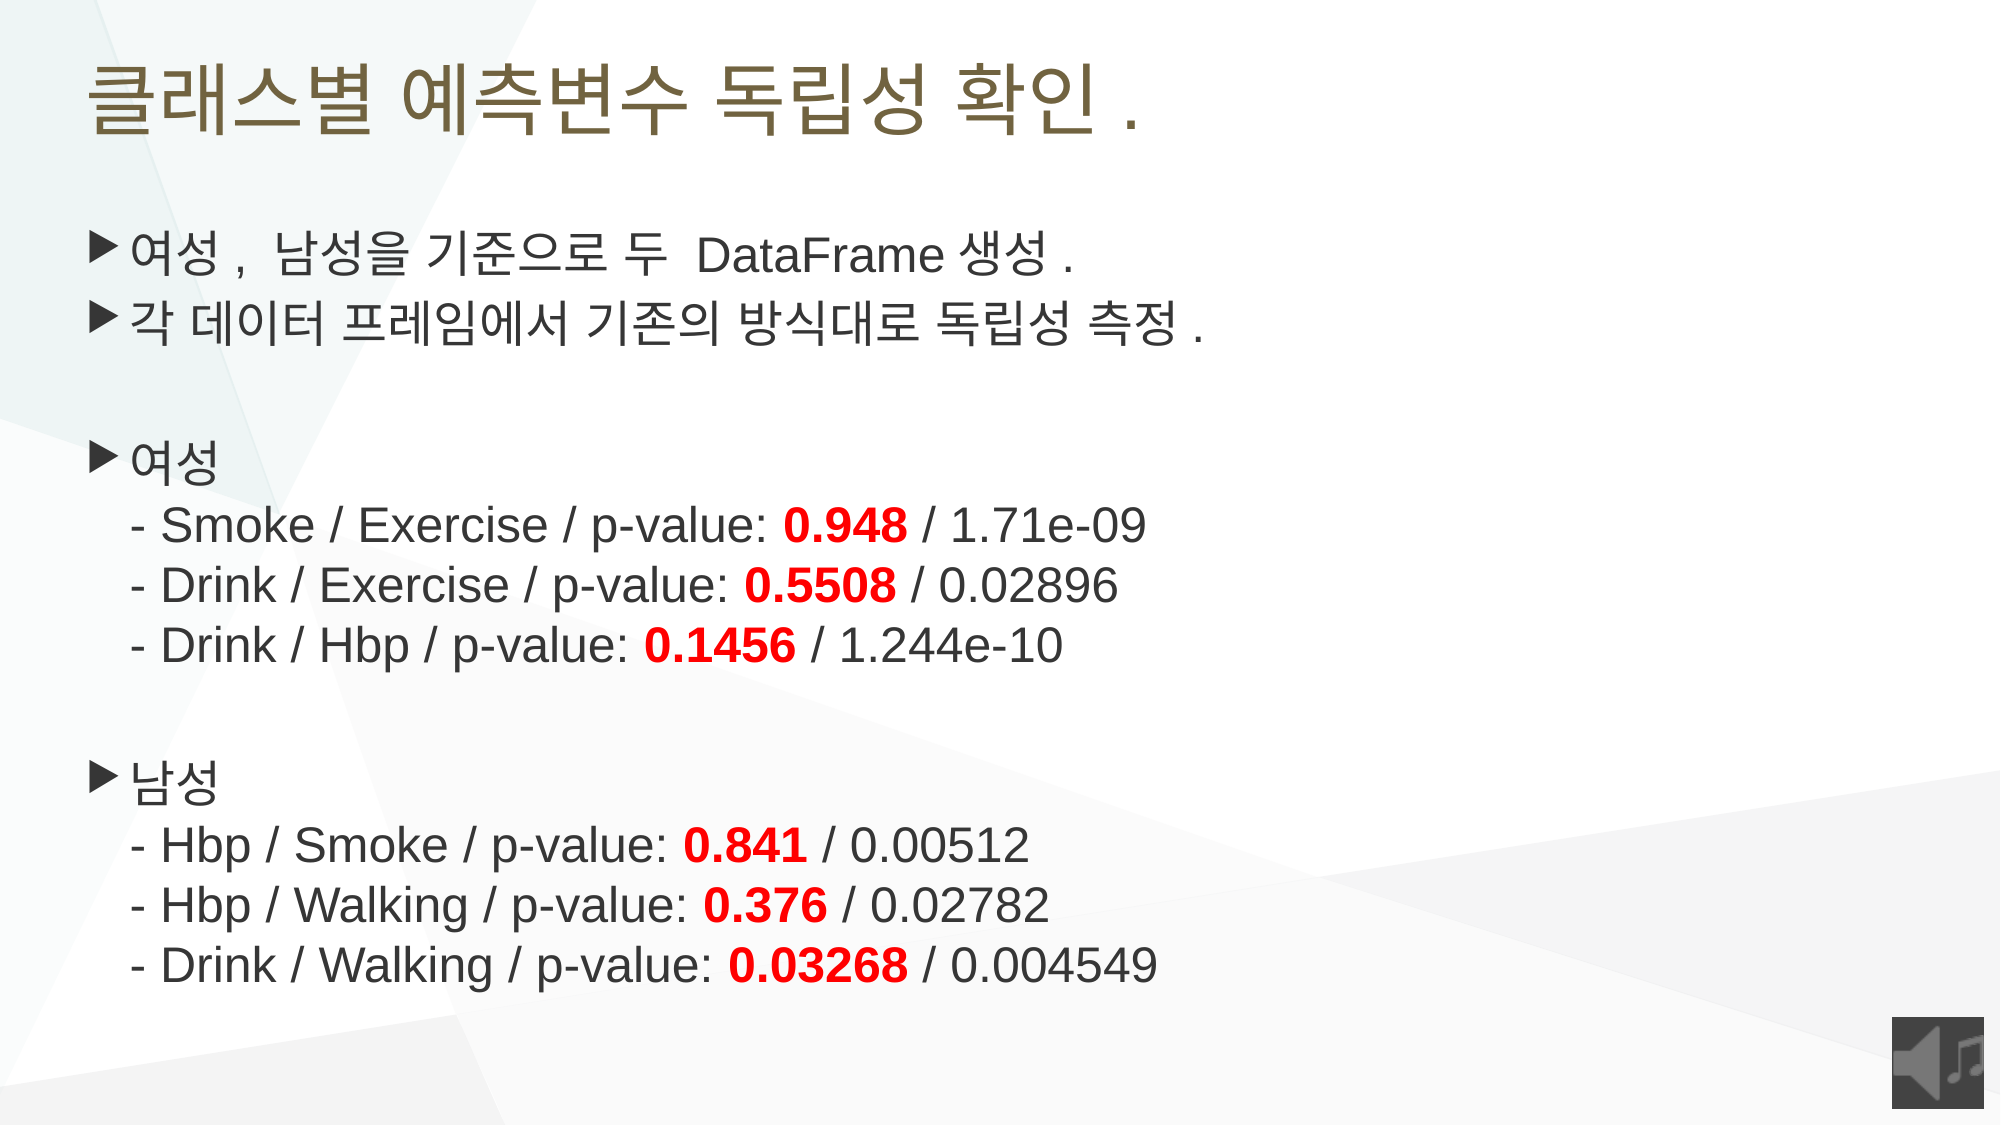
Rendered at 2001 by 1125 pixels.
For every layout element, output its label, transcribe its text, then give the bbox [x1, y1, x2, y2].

title 클래스별 예측변수 독립성 확인. [70, 20, 1925, 175]
list 여성, 남성을 기준으로 두 DataFrame생성. 각 데이터 프레임에서 기존의 방식대로 독립성 측정. 여성 - Smoke / Exercise / p-value: 0.948 / 1.71e-09 - Drink / Exercise / p-value: 0.5508 / 0.02896 - Drink / Hbp / p-value: 0.1456 / 1.244e-10 남성 - Hbp / Smoke / p-value: 0.841 / 0.00512 - Hbp / Walking / p-value: 0.376 / 0.02782 - Drink / Walking / p-value: 0.03268 / 0.004549 [70, 214, 1925, 1029]
picture [1890, 1015, 1986, 1111]
